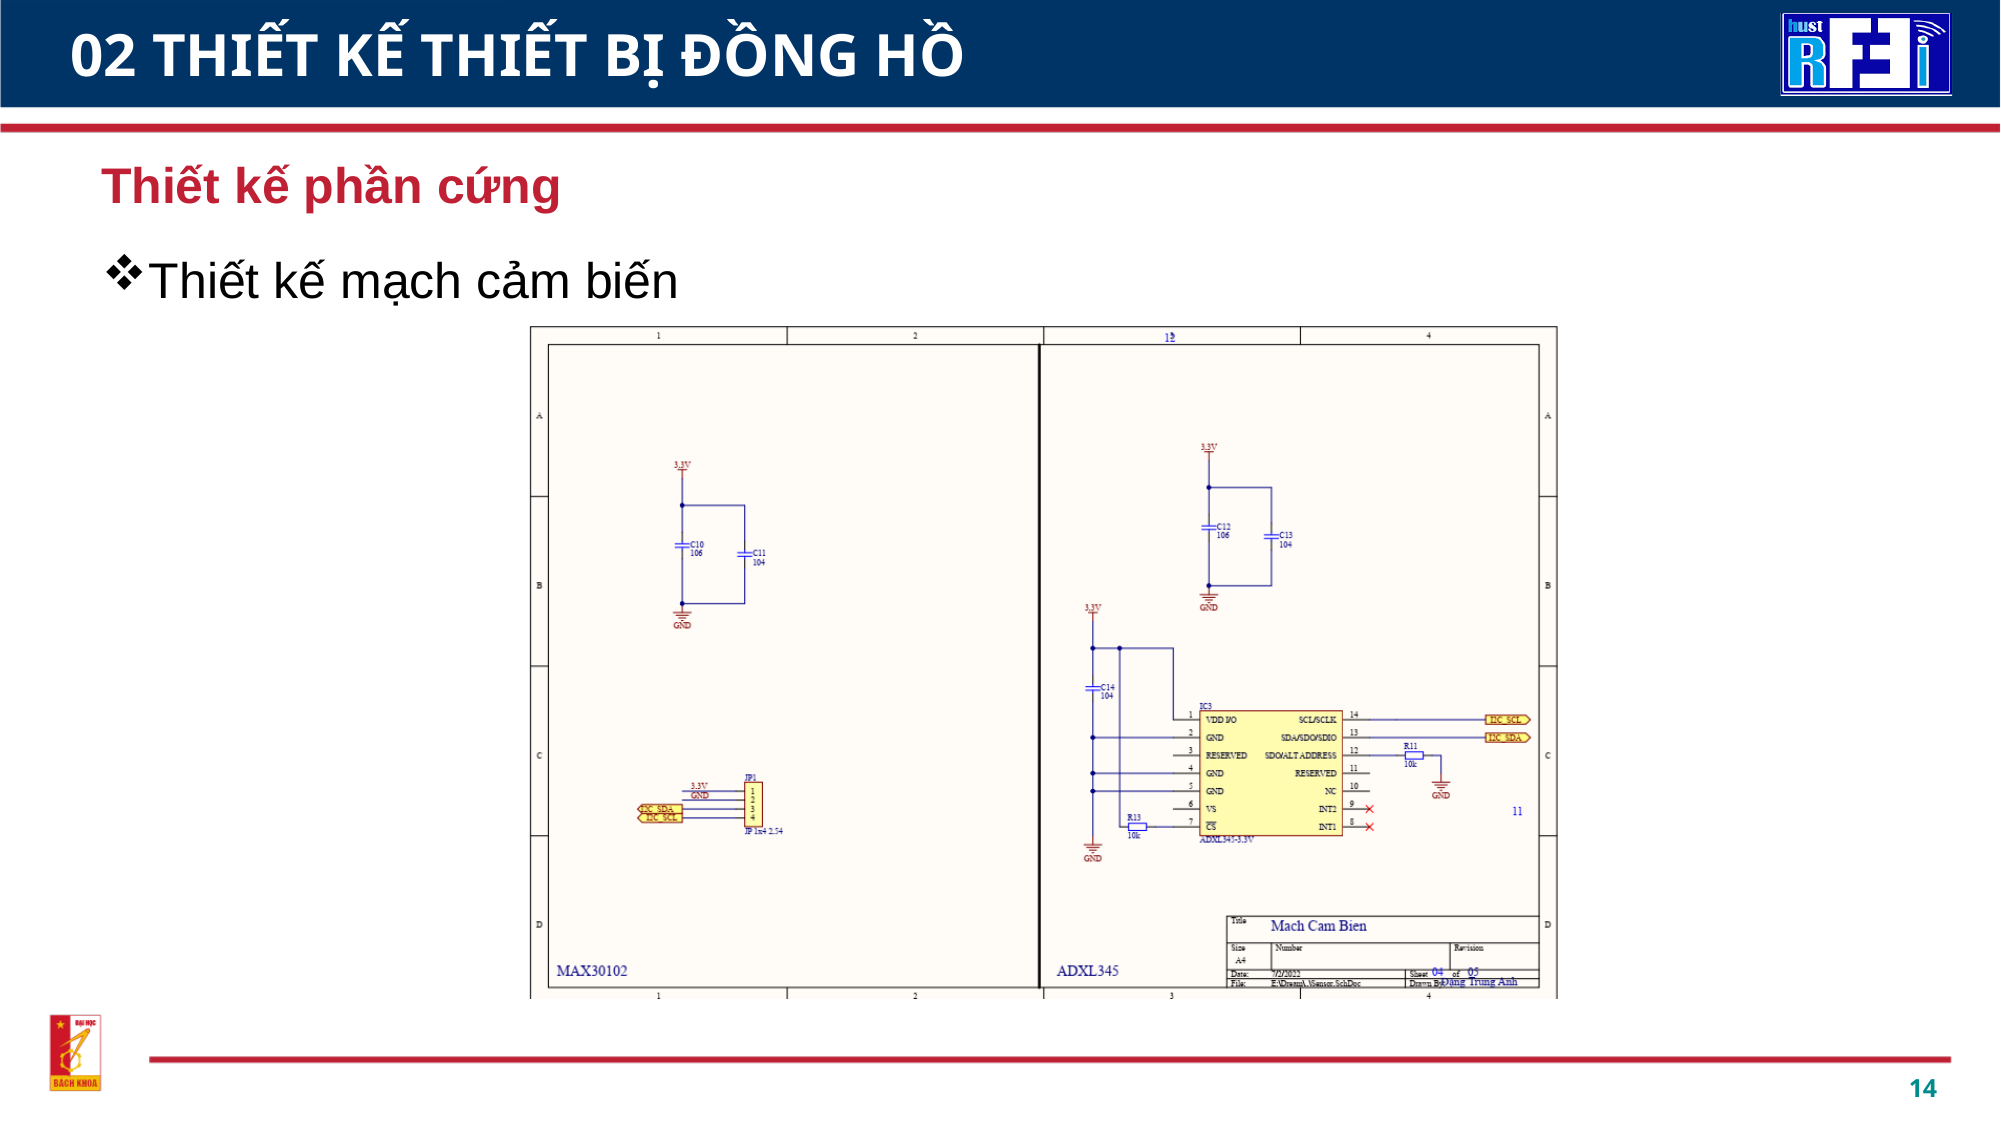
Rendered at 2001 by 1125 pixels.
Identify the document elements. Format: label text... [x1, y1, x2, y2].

text_box Thiết kế mạch cảm biến [87, 240, 709, 316]
title 02 THIẾT KẾ THIẾT BỊ ĐỒNG HỒ [55, 18, 1780, 90]
text_box Thiết kế phần cứng [86, 146, 592, 222]
picture [0, 0, 2001, 1125]
slide_number 14 [1502, 1065, 1953, 1125]
